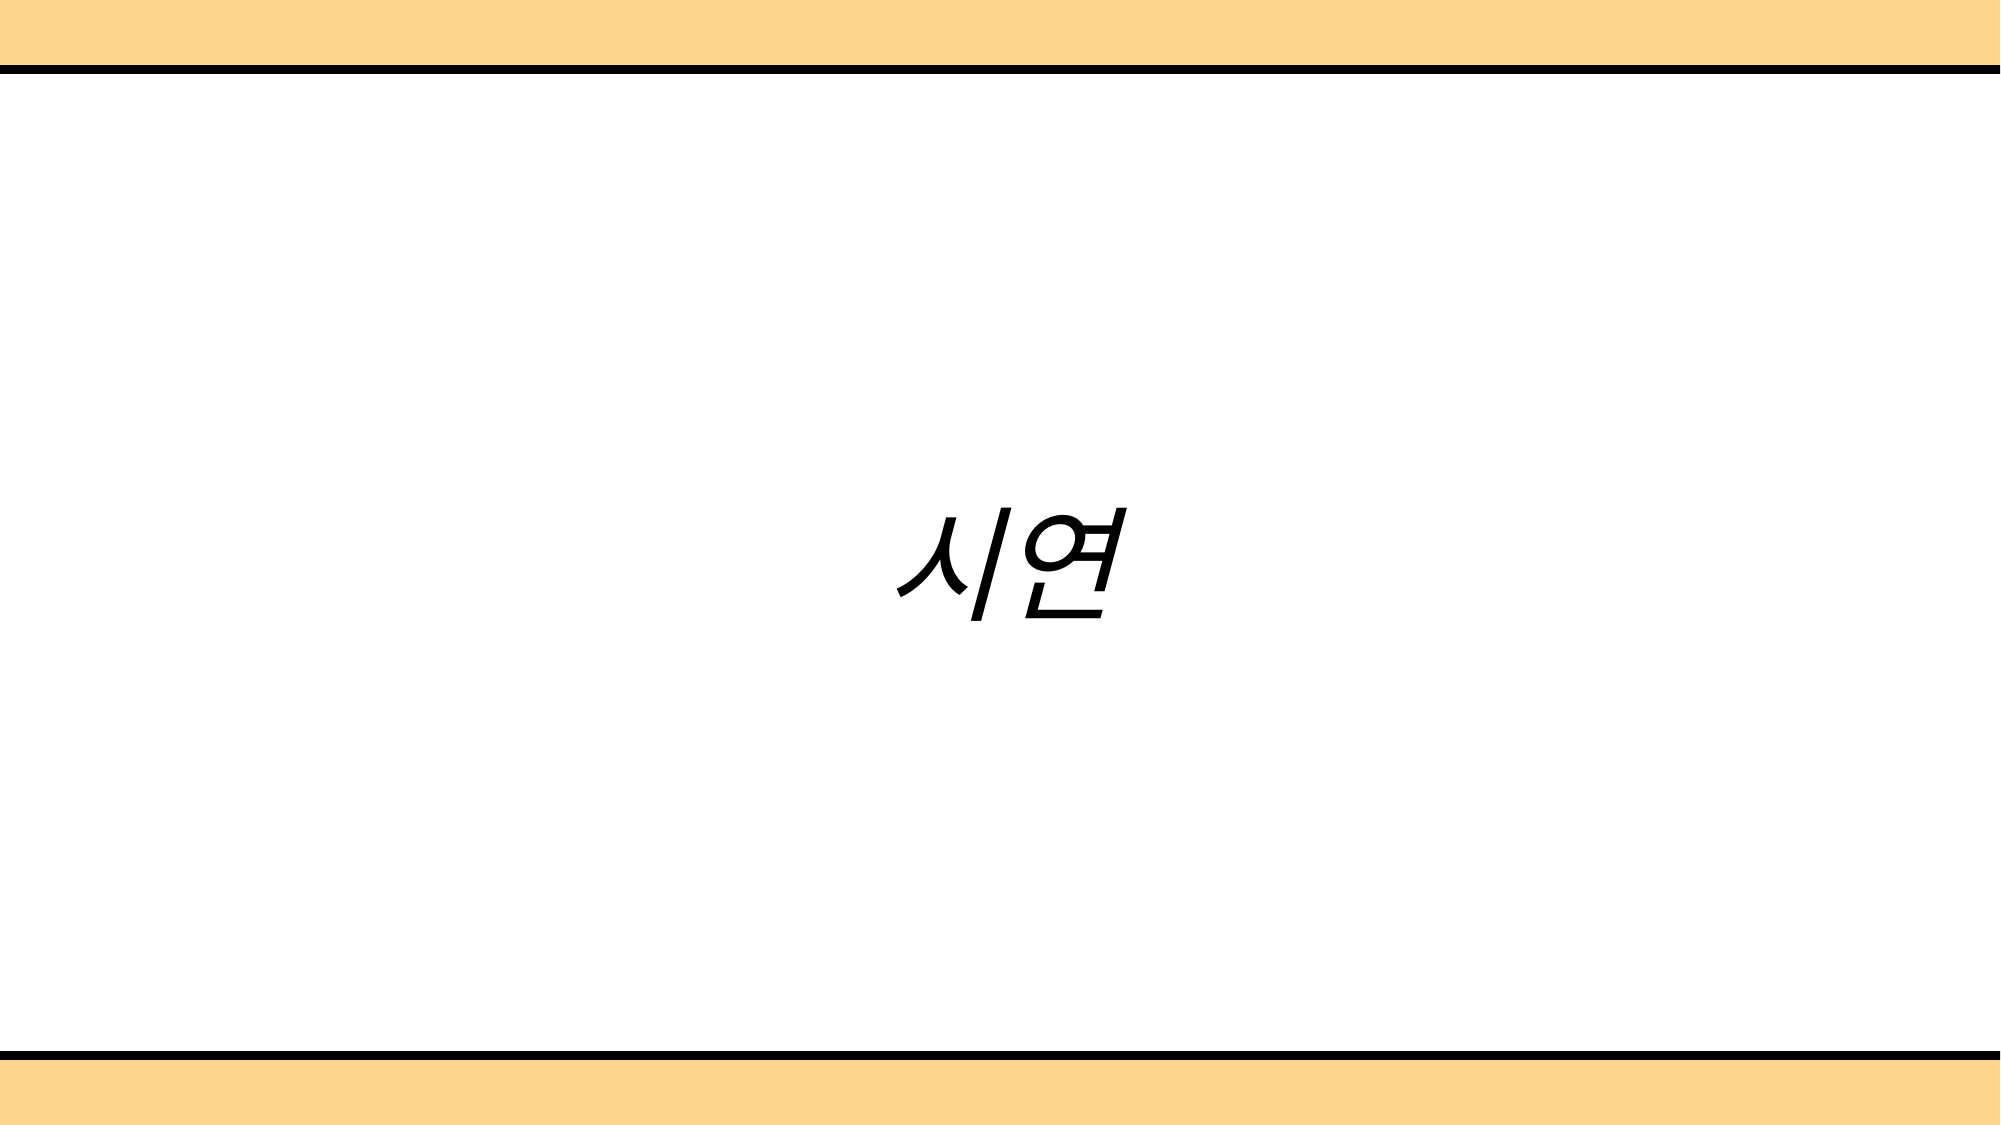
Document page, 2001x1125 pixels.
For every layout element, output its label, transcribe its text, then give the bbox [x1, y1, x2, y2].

text_box 시연 [265, 479, 1735, 644]
